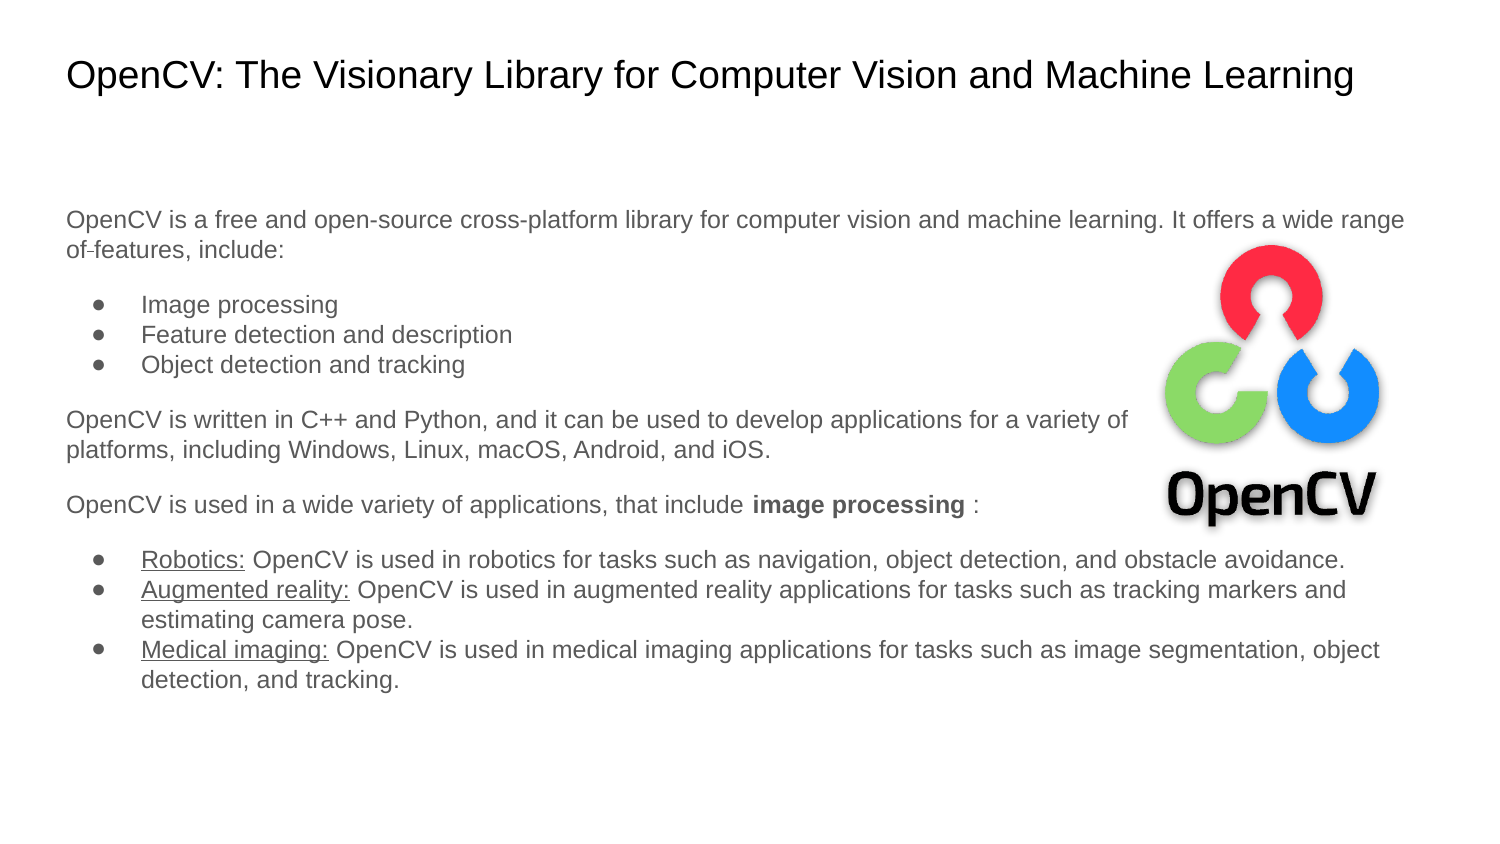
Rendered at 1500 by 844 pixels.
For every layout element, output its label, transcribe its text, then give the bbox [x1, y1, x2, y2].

list OpenCV is a free and open-source cross-platform library for computer vision and machine learning. It offers a wide range of features, include: Image processing Feature detection and description Object detection and tracking OpenCV is written in C++ and Python, and it can be used to develop applications for a variety of platforms, including Windows, Linux, macOS, Android, and iOS. OpenCV is used in a wide variety of applications, that include image processing : Robotics: OpenCV is used in robotics for tasks such as navigation, object detection, and obstacle avoidance. Augmented reality: OpenCV is used in augmented reality applications for tasks such as tracking markers and estimating camera pose. Medical imaging: OpenCV is used in medical imaging applications for tasks such as image segmentation, object detection, and tracking. [51, 189, 1449, 804]
title OpenCV: The Visionary Library for Computer Vision and Machine Learning [51, 34, 1449, 129]
text_box [0, 538, 109, 605]
picture [1165, 244, 1380, 528]
